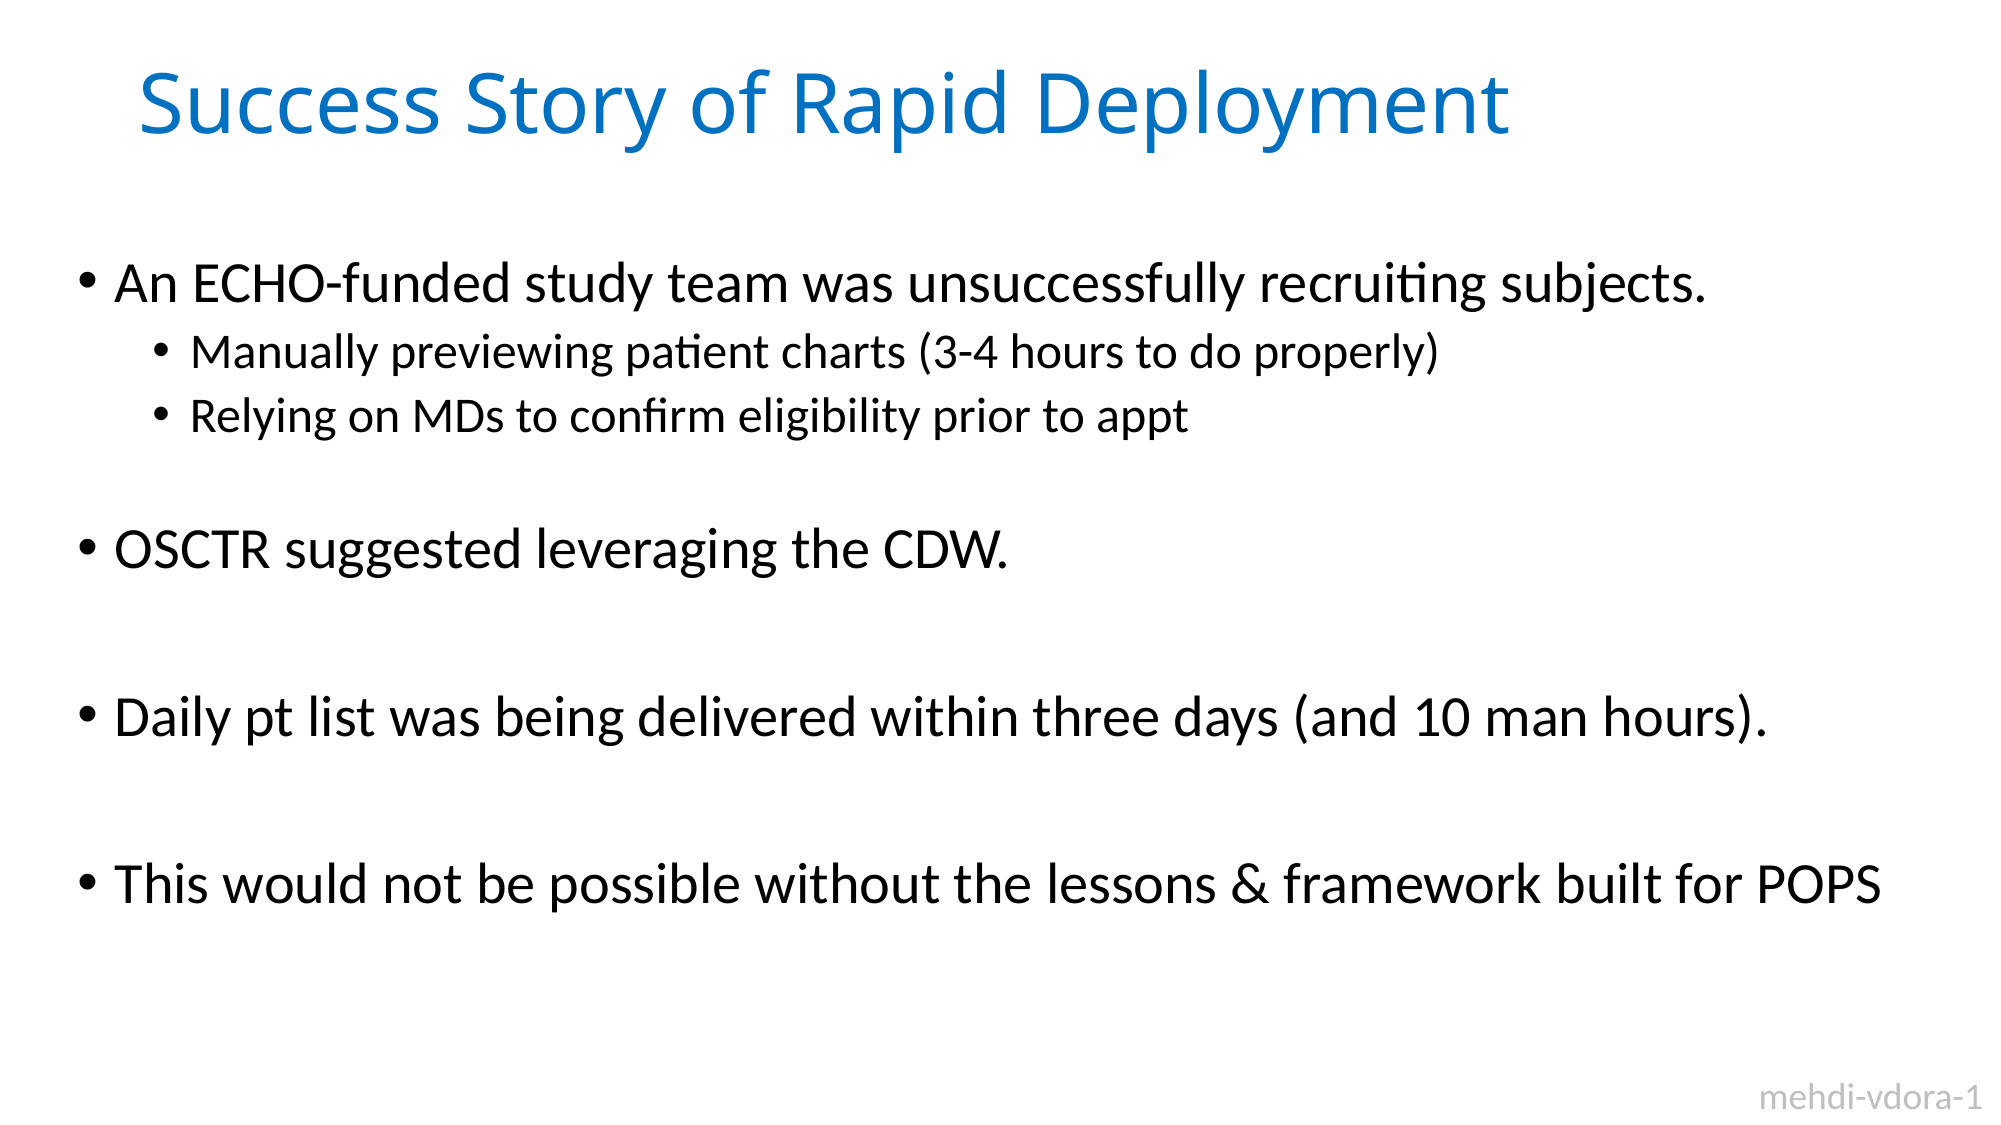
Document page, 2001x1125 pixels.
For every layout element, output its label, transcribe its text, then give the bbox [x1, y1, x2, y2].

title Success Story of Rapid Deployment [123, 30, 1849, 182]
text_box mehdi-vdora-1 [1743, 1064, 1999, 1125]
list An ECHO-funded study team was unsuccessfully recruiting subjects. Manually previewing patient charts (3-4 hours to do properly) Relying on MDs to confirm eligibility prior to appt OSCTR suggested leveraging the CDW. Daily pt list was being delivered within three days (and 10 man hours). This would not be possible without the lessons & framework built for POPS [62, 244, 1935, 1059]
